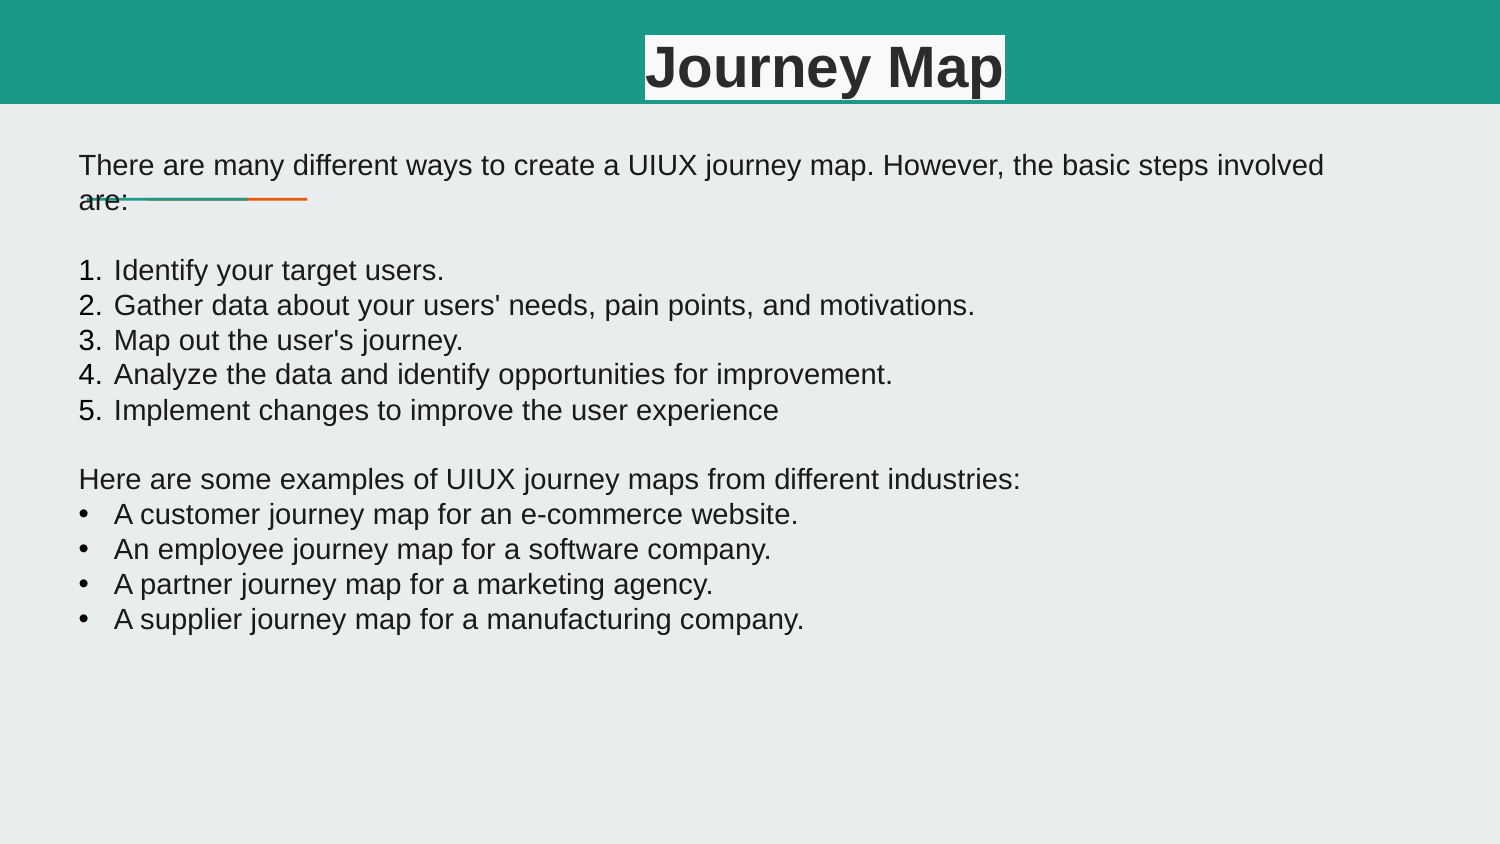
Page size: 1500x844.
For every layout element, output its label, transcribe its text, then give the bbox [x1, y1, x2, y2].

text_box There are many different ways to create a UIUX journey map. However, the basic steps involved are: Identify your target users. Gather data about your users' needs, pain points, and motivations. Map out the user's journey. Analyze the data and identify opportunities for improvement. Implement changes to improve the user experience Here are some examples of UIUX journey maps from different industries: A customer journey map for an e-commerce website. An employee journey map for a software company. A partner journey map for a marketing agency. A supplier journey map for a manufacturing company. [63, 138, 1351, 713]
title Journey Map [0, 0, 1500, 104]
